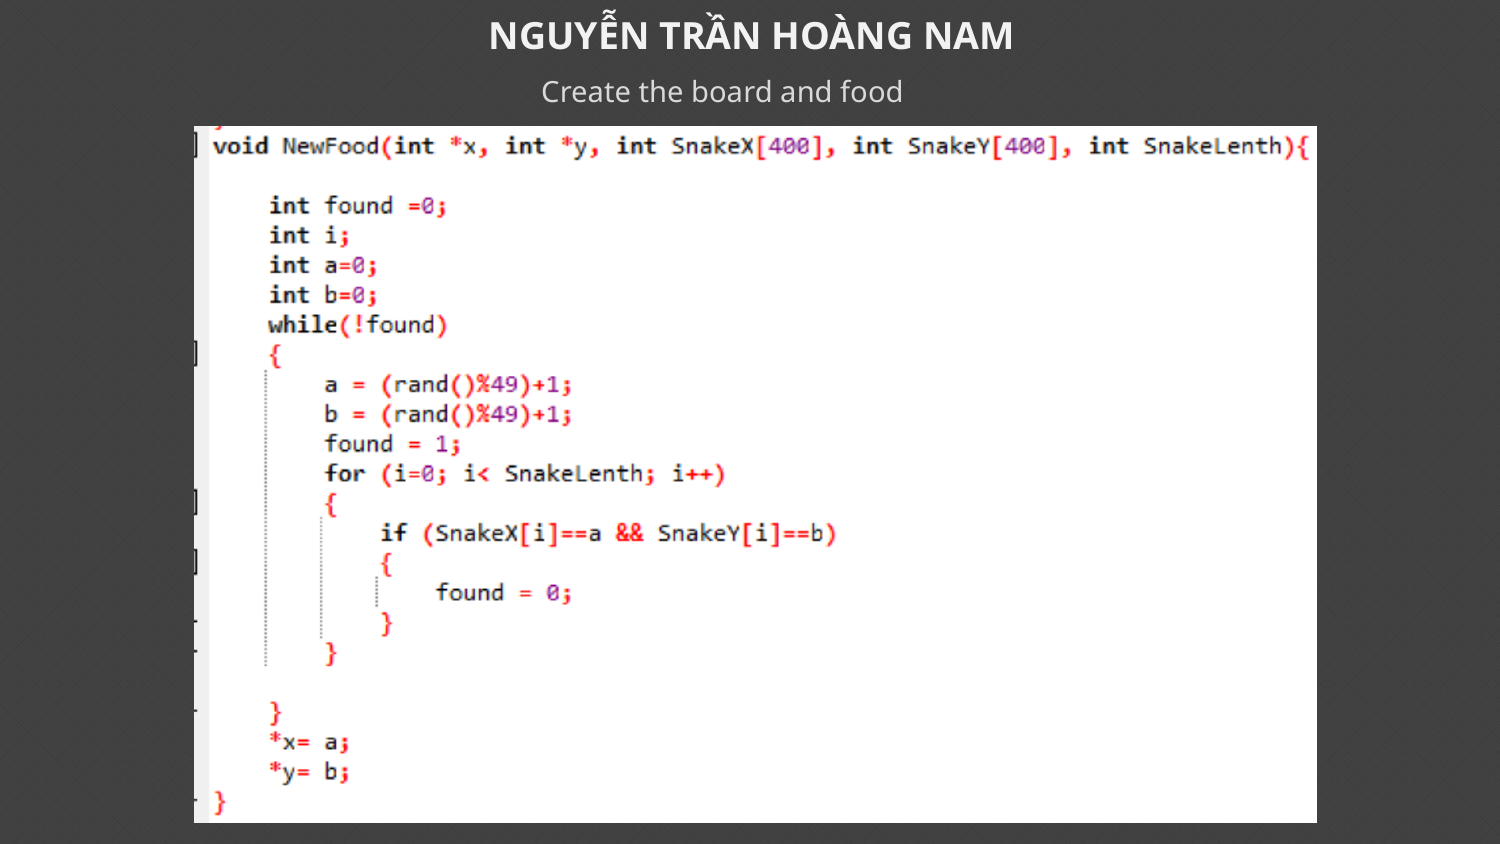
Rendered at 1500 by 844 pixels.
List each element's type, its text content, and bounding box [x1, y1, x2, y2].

text_box NGUYỄN TRẦN HOÀNG NAM [473, 4, 1038, 65]
picture [0, 0, 1500, 844]
text_box Create the board and food [526, 65, 985, 116]
